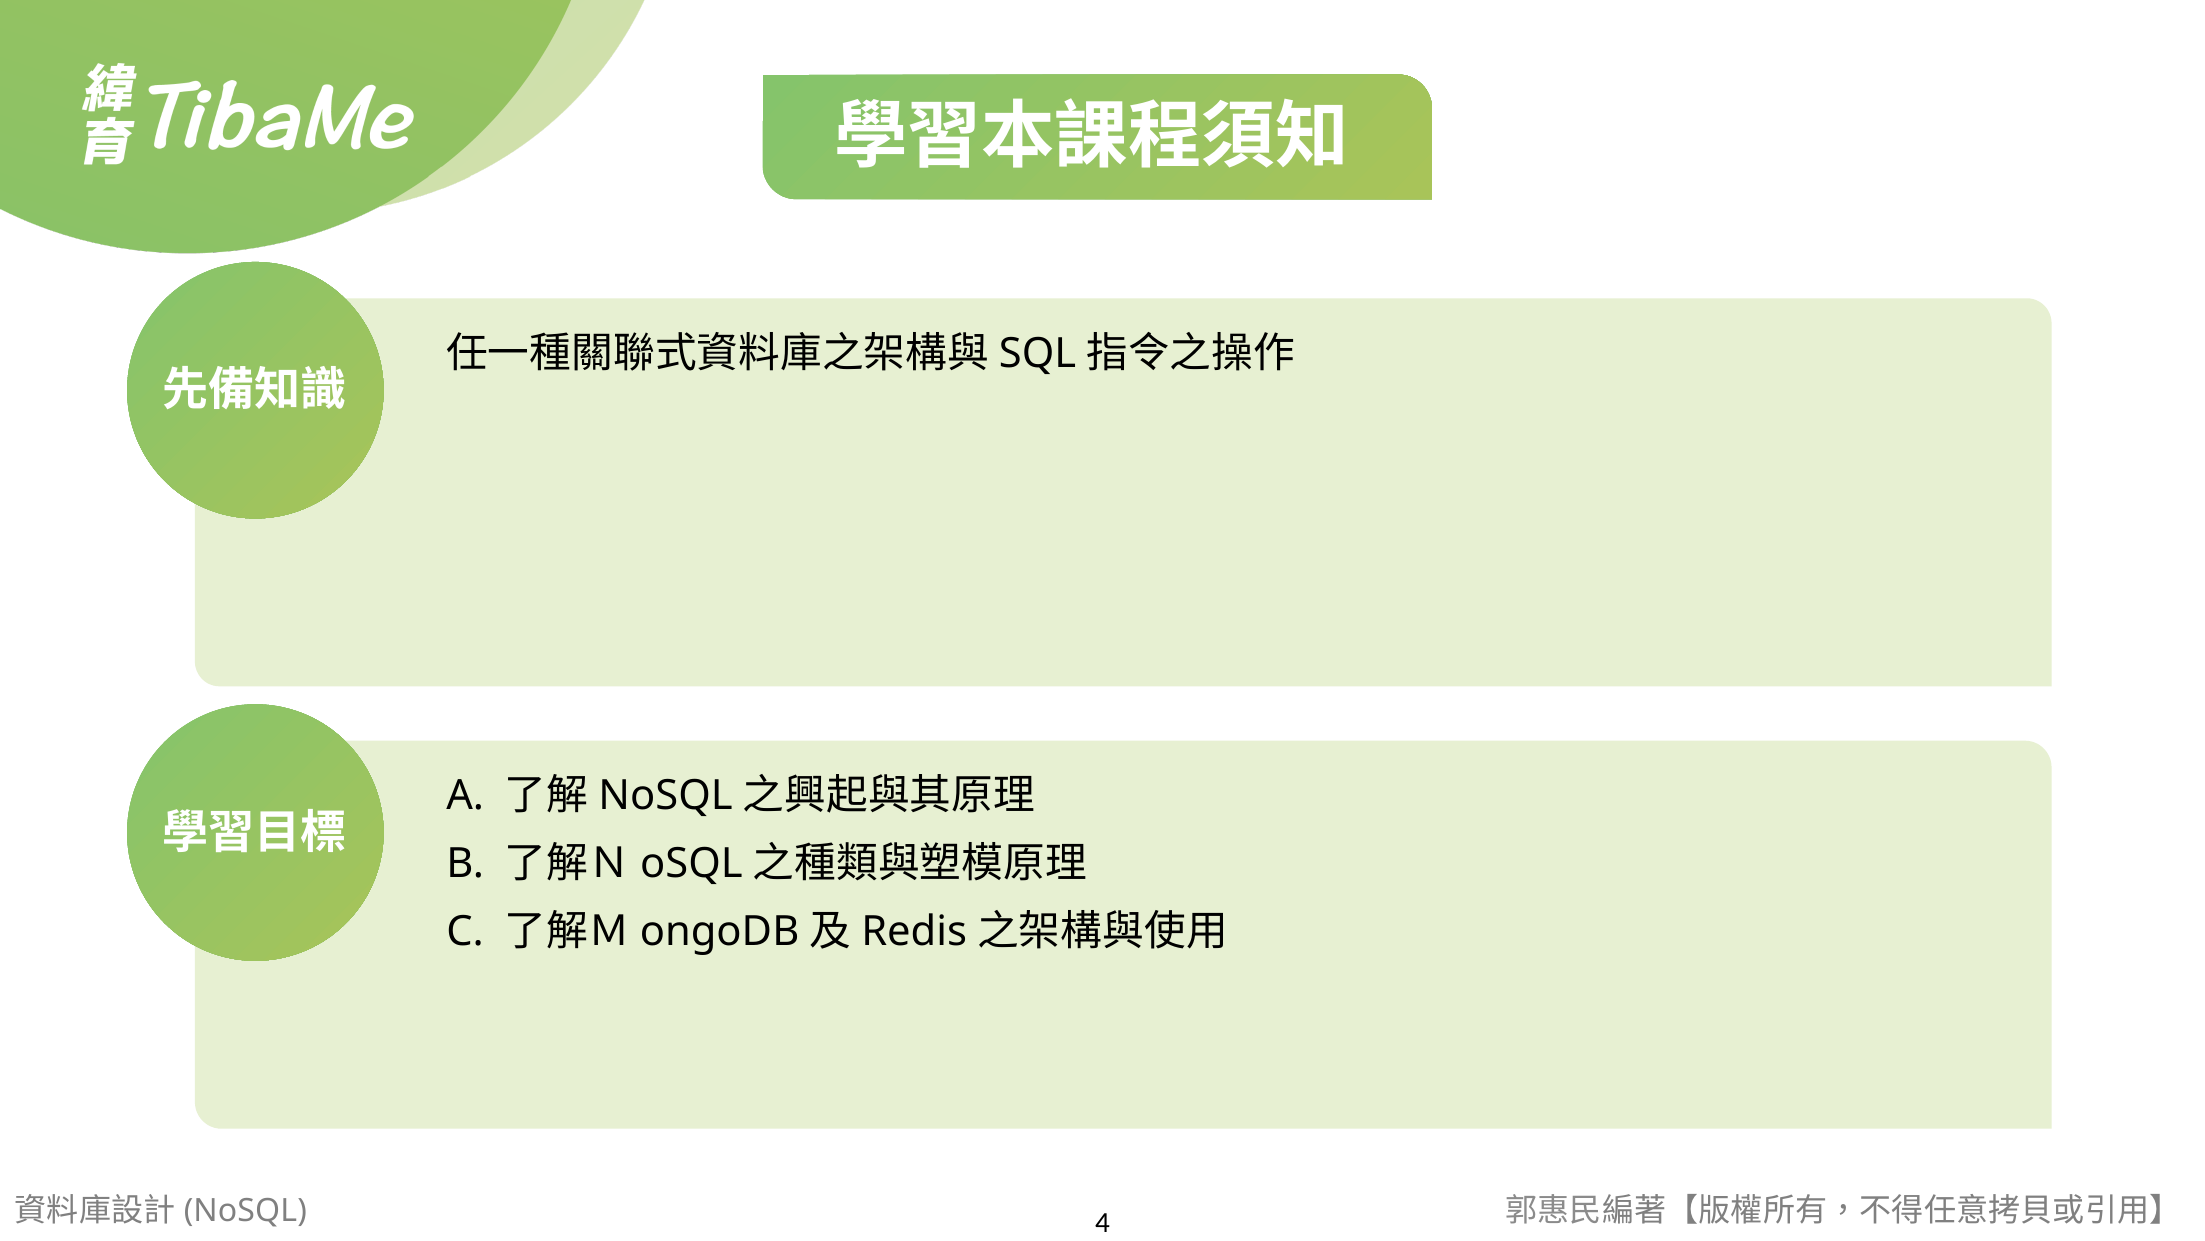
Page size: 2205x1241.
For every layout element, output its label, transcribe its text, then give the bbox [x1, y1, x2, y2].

picture [0, 0, 2205, 1240]
list 資料庫設計(NoSQL) [0, 1181, 541, 1241]
list 任一種關聯式資料庫之架構與SQL指令之操作 [431, 324, 1982, 661]
text_box 郭惠民編著【版權所有，不得任意拷貝或引用】 [1388, 1181, 2205, 1241]
list A. 了解NoSQL之興起與其原理 B. 了解ＮoSQL之種類與塑模原理 C. 了解ＭongoDB及Redis之架構與使用 [431, 766, 1982, 1104]
